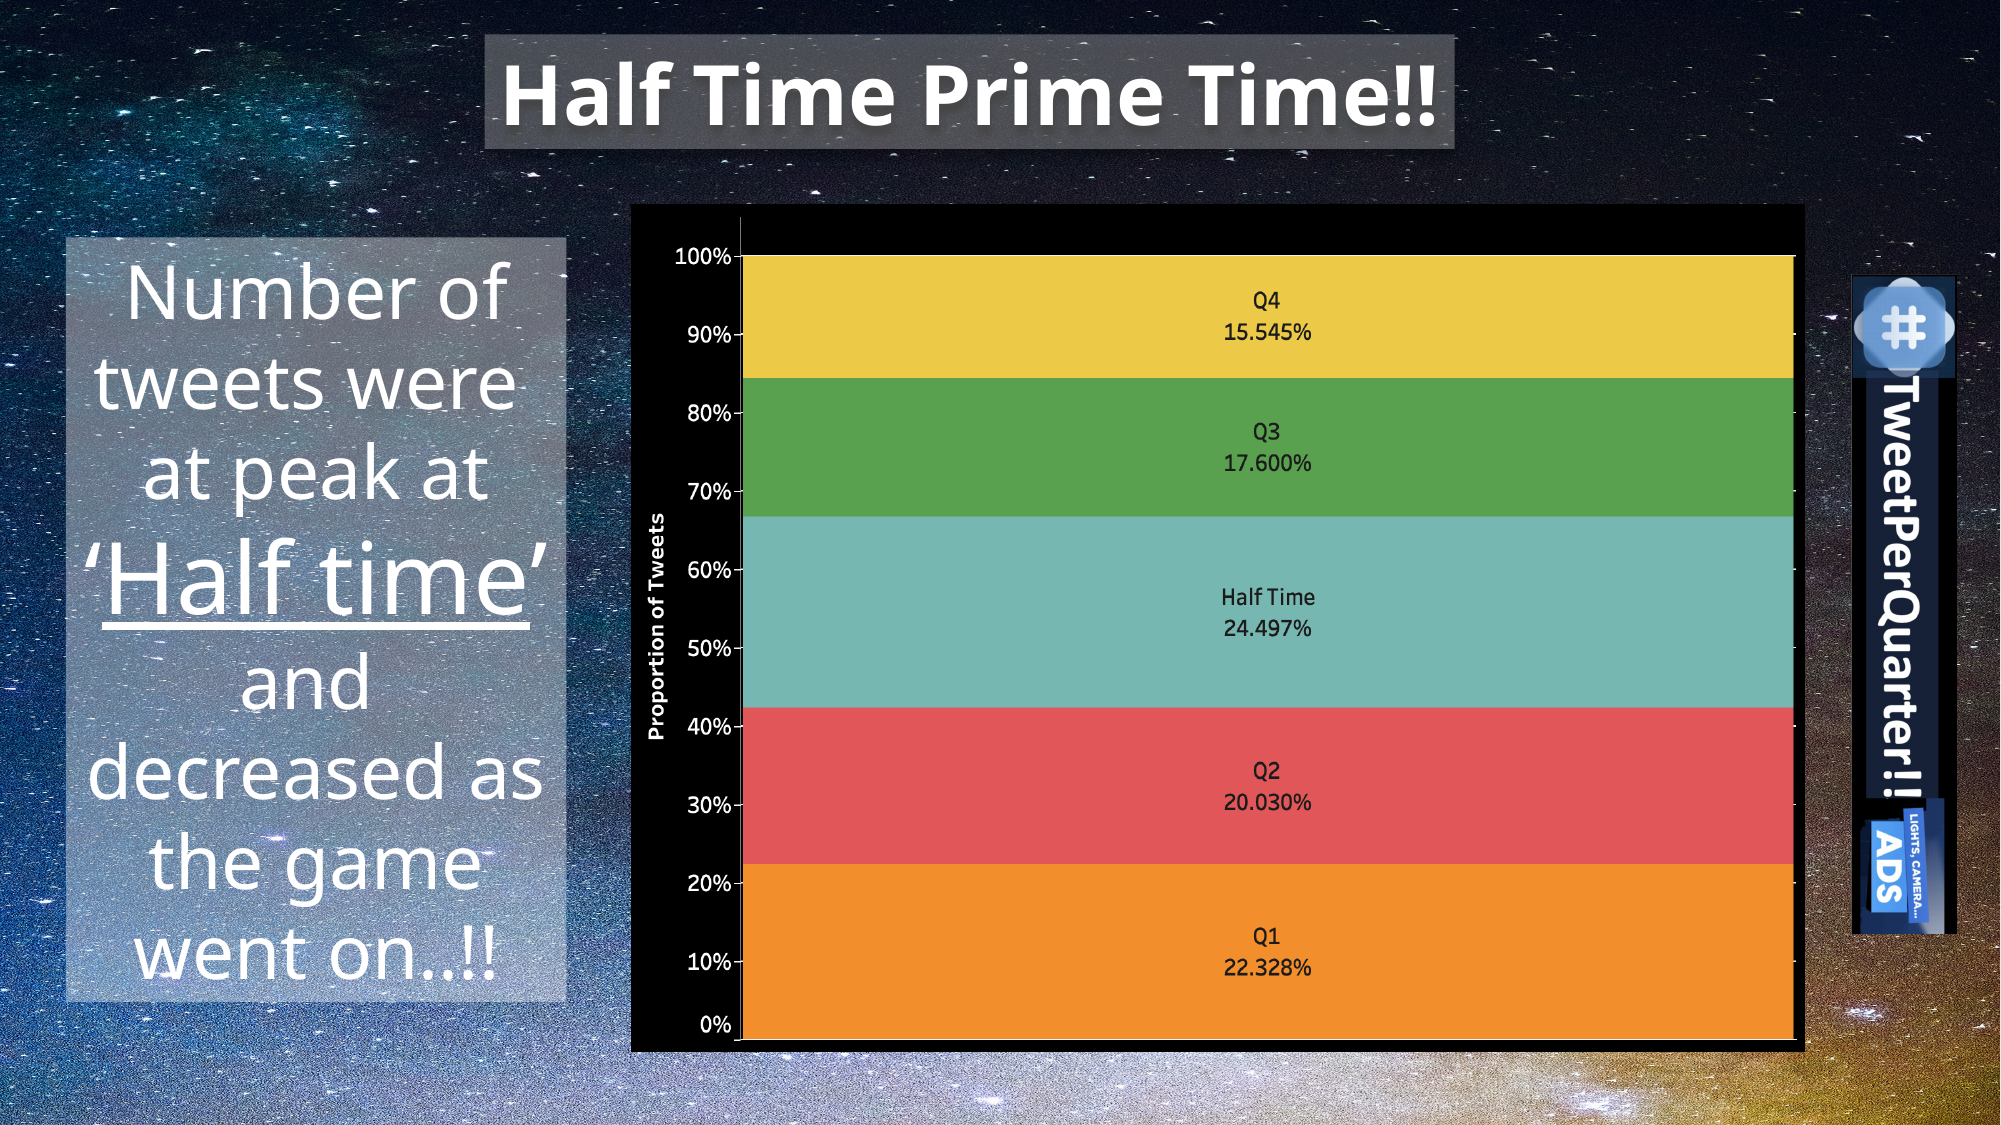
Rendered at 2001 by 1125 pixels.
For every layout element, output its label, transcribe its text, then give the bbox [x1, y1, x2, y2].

text_box Number of tweets were at peak at ‘Half time’ and decreased as the game went on..!! [65, 237, 567, 1002]
picture [0, 0, 2001, 1125]
text_box Half Time Prime Time!! [484, 34, 1455, 149]
